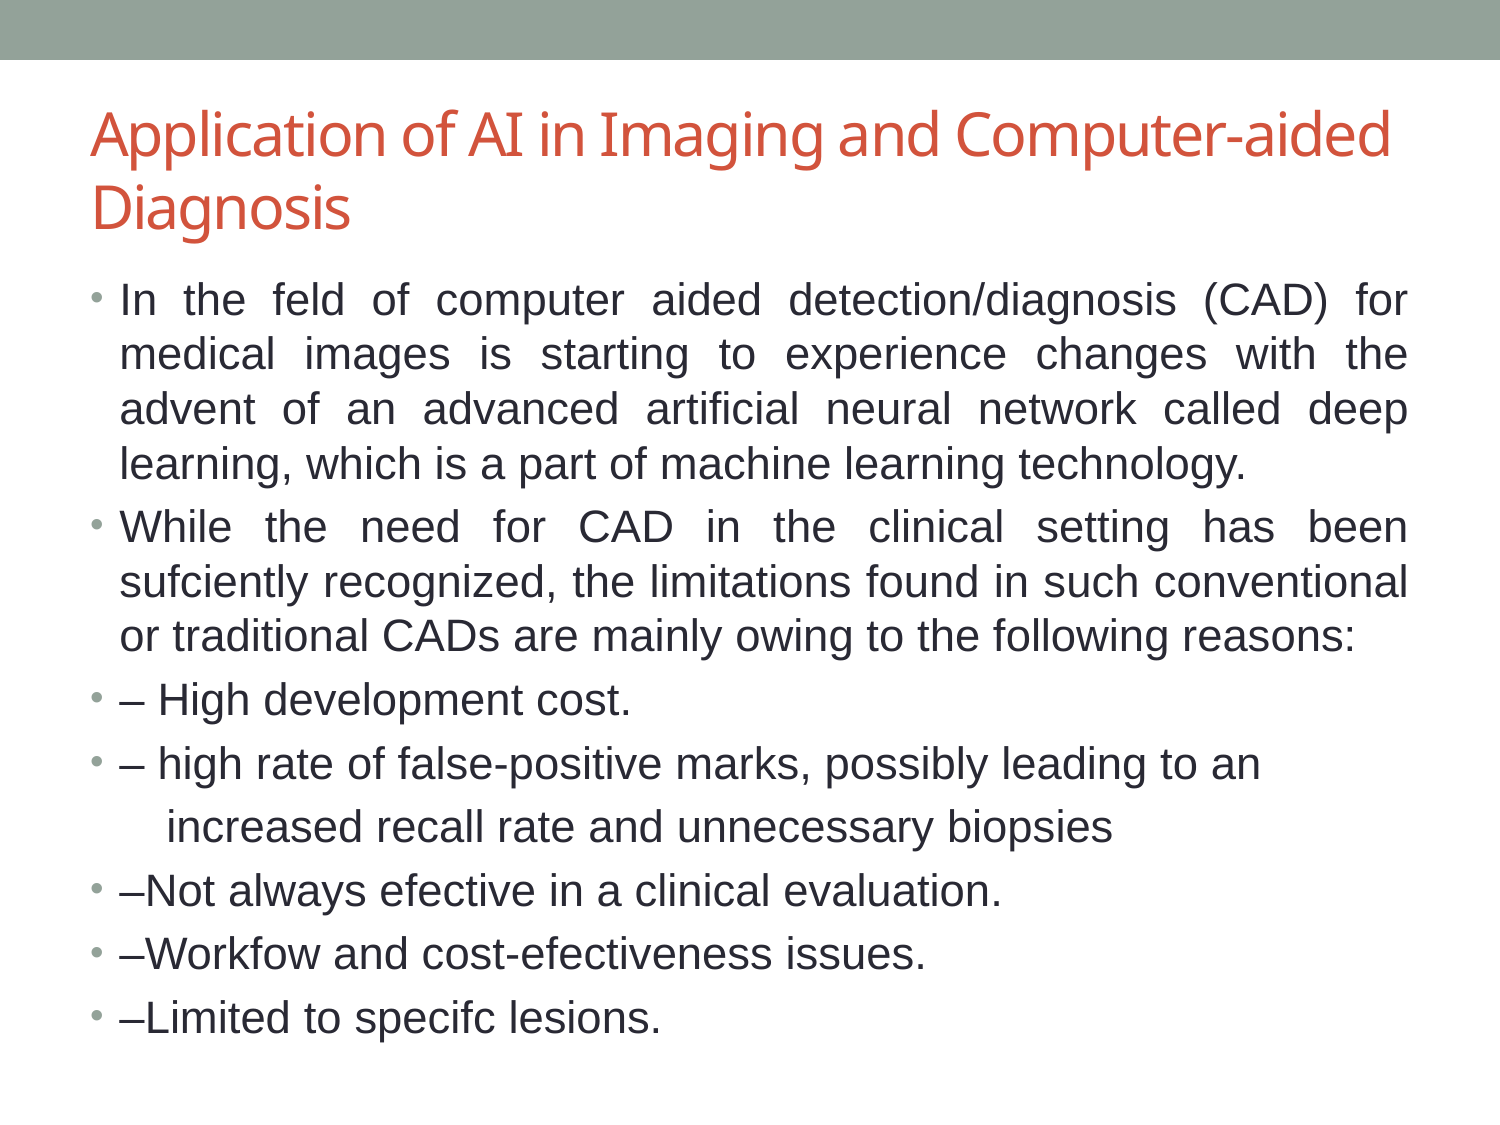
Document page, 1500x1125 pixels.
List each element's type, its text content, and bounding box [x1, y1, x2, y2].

title Application of AI in Imaging and Computer-aided Diagnosis [75, 87, 1425, 250]
list In the feld of computer aided detection/diagnosis (CAD) for medical images is starting to experience changes with the advent of an advanced artificial neural network called deep learning, which is a part of machine learning technology. While the need for CAD in the clinical setting has been sufciently recognized, the limitations found in such conventional or traditional CADs are mainly owing to the following reasons: – High development cost. – high rate of false-positive marks, possibly leading to an increased recall rate and unnecessary biopsies –Not always efective in a clinical evaluation. –Workfow and cost-efectiveness issues. –Limited to specifc lesions. [75, 262, 1425, 1063]
